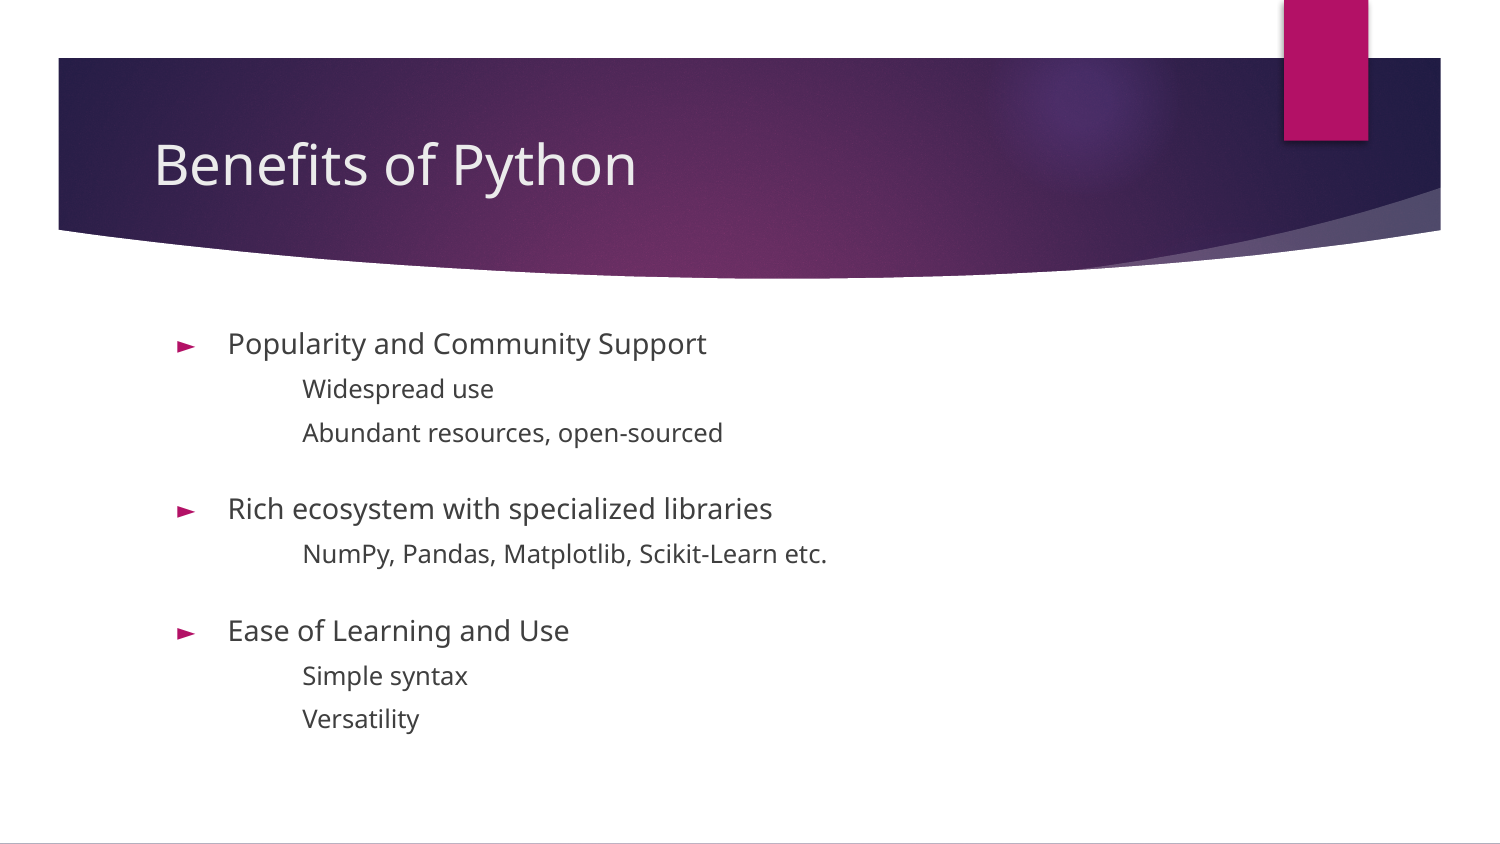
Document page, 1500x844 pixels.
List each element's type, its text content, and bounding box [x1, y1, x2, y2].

list Popularity and Community Support Widespread use Abundant resources, open-sourced Rich ecosystem with specialized libraries NumPy, Pandas, Matplotlib, Scikit-Learn etc. Ease of Learning and Use Simple syntax Versatility [142, 320, 1228, 741]
title Benefits of Python [142, 119, 1220, 207]
text_box [1142, 236, 1299, 265]
picture [59, 58, 1440, 278]
